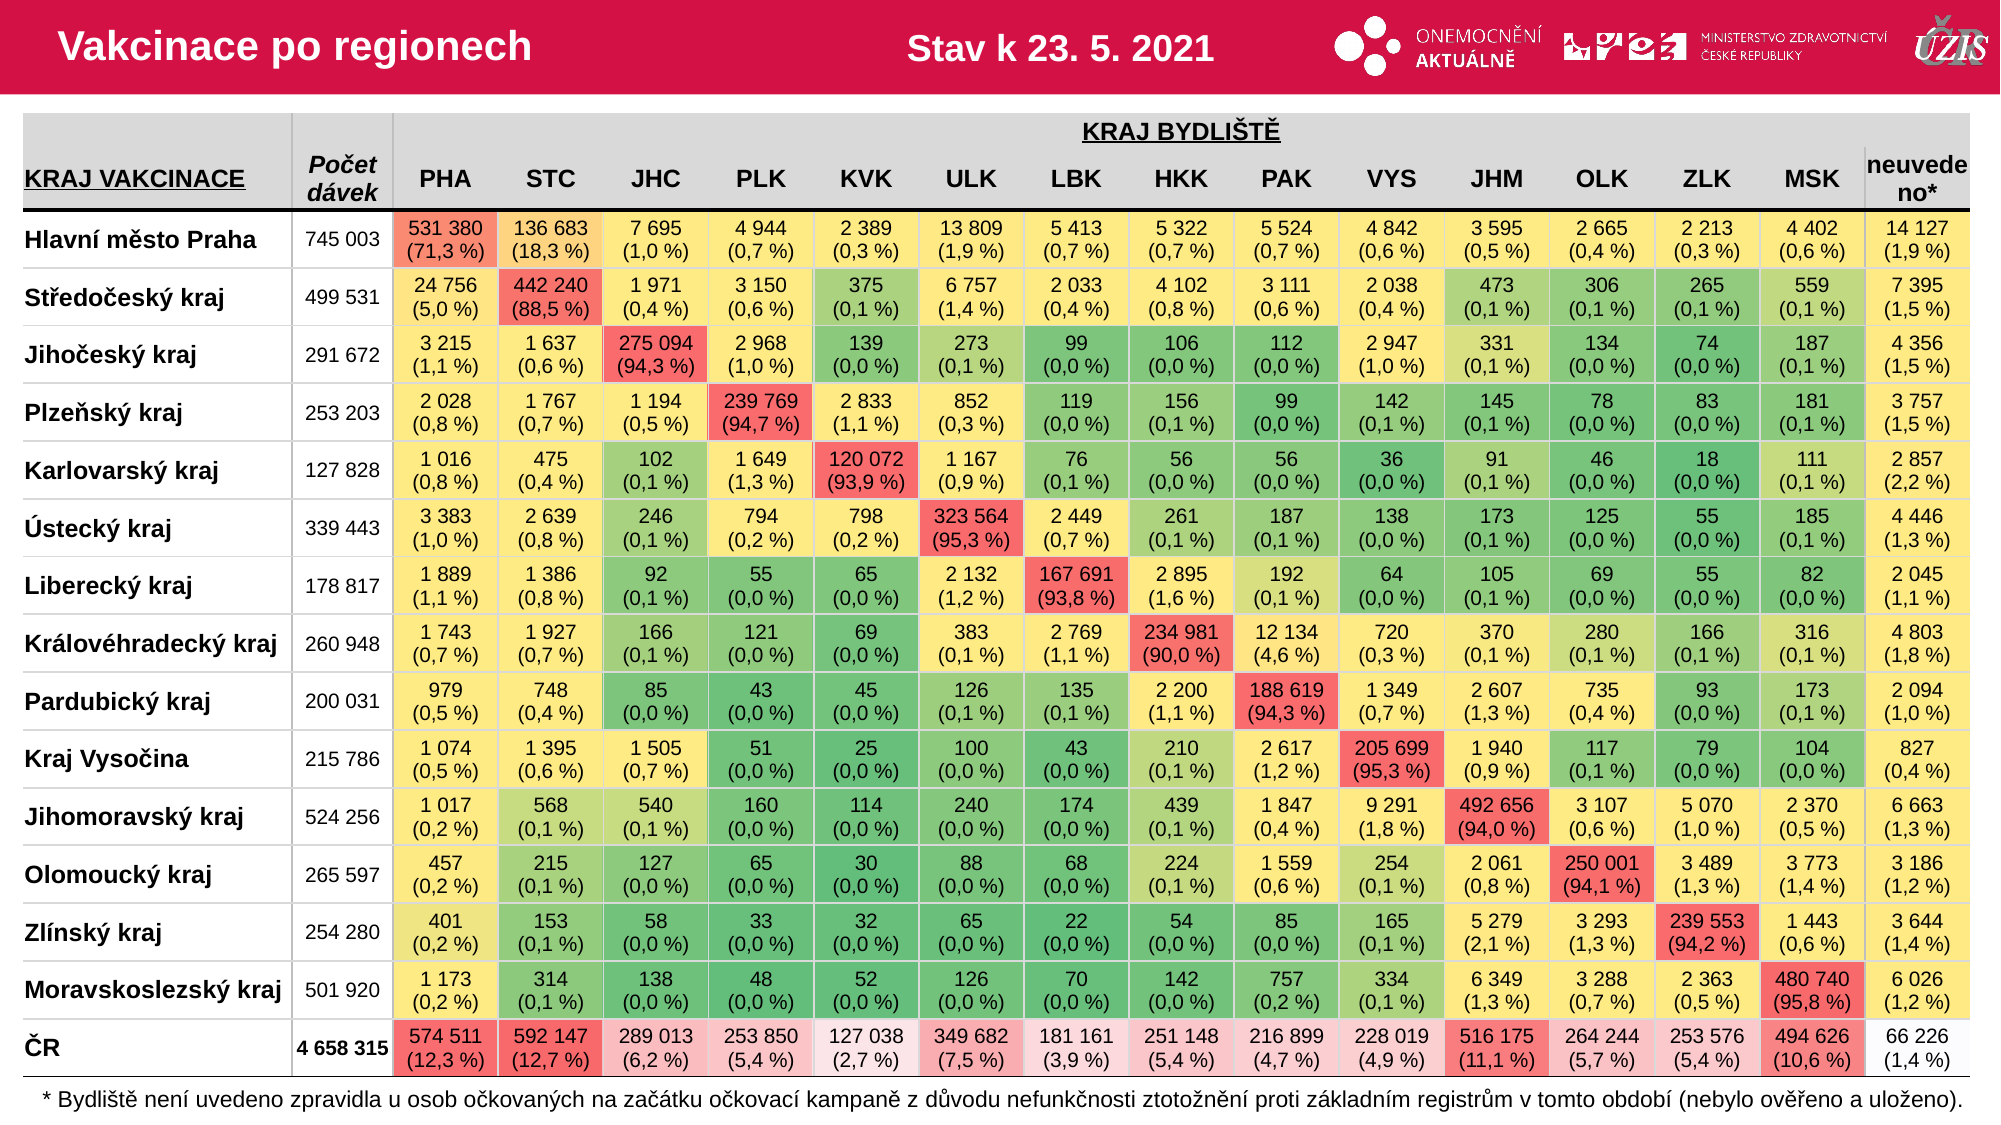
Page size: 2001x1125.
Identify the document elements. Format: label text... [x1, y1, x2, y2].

table_cell Kraj Vysočina [23, 731, 291, 787]
table_cell KVK [815, 147, 918, 208]
table_cell 349 682 (7,5 %) [920, 1020, 1023, 1076]
table_cell 1 889 (1,1 %) [394, 557, 497, 613]
table_cell 2 947 (1,0 %) [1340, 326, 1444, 382]
table_cell 99 (0,0 %) [1235, 384, 1338, 440]
table_cell 83 (0,0 %) [1656, 384, 1759, 440]
table_cell MSK [1761, 147, 1864, 208]
table_cell 105 (0,1 %) [1445, 557, 1549, 613]
table_cell 33 (0,0 %) [709, 904, 813, 960]
table_cell 120 072 (93,9 %) [815, 442, 918, 498]
table_cell 4 803 (1,8 %) [1866, 615, 1970, 671]
table_cell 480 740 (95,8 %) [1761, 962, 1864, 1018]
table_cell 1 927 (0,7 %) [499, 615, 603, 671]
table_cell LBK [1025, 147, 1128, 208]
table_cell 2 132 (1,2 %) [920, 557, 1023, 613]
table_cell 757 (0,2 %) [1235, 962, 1338, 1018]
table_cell 127 038 (2,7 %) [815, 1020, 918, 1076]
table_cell 6 757 (1,4 %) [920, 269, 1023, 325]
table_cell 127 828 [293, 442, 392, 498]
table_cell 65 (0,0 %) [709, 846, 813, 902]
table_cell 156 (0,1 %) [1130, 384, 1233, 440]
table_cell 55 (0,0 %) [709, 557, 813, 613]
table_cell 30 (0,0 %) [815, 846, 918, 902]
table_cell 2 607 (1,3 %) [1445, 673, 1549, 729]
table_cell 3 107 (0,6 %) [1550, 789, 1654, 844]
table_cell 2 033 (0,4 %) [1025, 269, 1128, 325]
table_cell 69 (0,0 %) [815, 615, 918, 671]
table_cell 2 061 (0,8 %) [1445, 846, 1549, 902]
table_cell 1 386 (0,8 %) [499, 557, 603, 613]
table_cell 1 505 (0,7 %) [604, 731, 708, 787]
table_cell ULK [920, 147, 1023, 208]
table_cell 74 (0,0 %) [1656, 326, 1759, 382]
table_cell 215 (0,1 %) [499, 846, 603, 902]
table_cell 827 (0,4 %) [1866, 731, 1970, 787]
table_cell 1 173 (0,2 %) [394, 962, 497, 1018]
table_cell 173 (0,1 %) [1445, 500, 1549, 556]
table_cell 275 094 (94,3 %) [604, 326, 708, 382]
table_cell STC [499, 147, 603, 208]
table_cell 12 134 (4,6 %) [1235, 615, 1338, 671]
table_cell 102 (0,1 %) [604, 442, 708, 498]
table_cell 5 524 (0,7 %) [1235, 212, 1338, 267]
table_cell 5 322 (0,7 %) [1130, 212, 1233, 267]
table_cell 516 175 (11,1 %) [1445, 1020, 1549, 1076]
table_cell neuvedeno* [1866, 147, 1970, 208]
text_box * Bydliště není uvedeno zpravidla u osob očkovaných na začátku očkovací kampaně z důvodu nefunkčnosti ztotožnění proti základním registrům v tomto období (nebylo ověřeno a uloženo). [27, 1076, 1980, 1119]
table_cell 127 (0,0 %) [604, 846, 708, 902]
table_cell 69 (0,0 %) [1550, 557, 1654, 613]
table_cell 160 (0,0 %) [709, 789, 813, 844]
table_cell 251 148 (5,4 %) [1130, 1020, 1233, 1076]
table_cell 2 895 (1,6 %) [1130, 557, 1233, 613]
table_cell 43 (0,0 %) [709, 673, 813, 729]
table_cell 383 (0,1 %) [920, 615, 1023, 671]
table_cell Jihočeský kraj [23, 326, 291, 382]
table_cell 138 (0,0 %) [1340, 500, 1444, 556]
table_cell 64 (0,0 %) [1340, 557, 1444, 613]
table_cell 2 857 (2,2 %) [1866, 442, 1970, 498]
table_cell 501 920 [293, 962, 392, 1018]
table_cell Jihomoravský kraj [23, 789, 291, 844]
table_cell 720 (0,3 %) [1340, 615, 1444, 671]
table_cell 3 186 (1,2 %) [1866, 846, 1970, 902]
table_cell 1 395 (0,6 %) [499, 731, 603, 787]
title Vakcinace po regionech [42, 0, 1262, 95]
table_cell 261 (0,1 %) [1130, 500, 1233, 556]
table_cell 2 213 (0,3 %) [1656, 212, 1759, 267]
table_cell 32 (0,0 %) [815, 904, 918, 960]
table_cell 48 (0,0 %) [709, 962, 813, 1018]
table_cell 6 349 (1,3 %) [1445, 962, 1549, 1018]
table_cell 1 847 (0,4 %) [1235, 789, 1338, 844]
table_cell 51 (0,0 %) [709, 731, 813, 787]
table_cell 114 (0,0 %) [815, 789, 918, 844]
table_cell 36 (0,0 %) [1340, 442, 1444, 498]
table_cell 91 (0,1 %) [1445, 442, 1549, 498]
table_cell Ústecký kraj [23, 500, 291, 556]
table_cell 3 489 (1,3 %) [1656, 846, 1759, 902]
table_cell 173 (0,1 %) [1761, 673, 1864, 729]
table_cell 126 (0,1 %) [920, 673, 1023, 729]
table_cell 165 (0,1 %) [1340, 904, 1444, 960]
table_cell 112 (0,0 %) [1235, 326, 1338, 382]
table_cell 99 (0,0 %) [1025, 326, 1128, 382]
table_cell 6 663 (1,3 %) [1866, 789, 1970, 844]
table_cell 125 (0,0 %) [1550, 500, 1654, 556]
table_cell 1 559 (0,6 %) [1235, 846, 1338, 902]
table_cell 18 (0,0 %) [1656, 442, 1759, 498]
table_cell 375 (0,1 %) [815, 269, 918, 325]
table_cell 205 699 (95,3 %) [1340, 731, 1444, 787]
table_cell 1 016 (0,8 %) [394, 442, 497, 498]
table_cell 439 (0,1 %) [1130, 789, 1233, 844]
table_cell 54 (0,0 %) [1130, 904, 1233, 960]
table_cell 1 017 (0,2 %) [394, 789, 497, 844]
table_cell 6 026 (1,2 %) [1866, 962, 1970, 1018]
table_cell 7 695 (1,0 %) [604, 212, 708, 267]
table_cell 106 (0,0 %) [1130, 326, 1233, 382]
table_cell 188 619 (94,3 %) [1235, 673, 1338, 729]
table_header [293, 115, 392, 147]
table_cell 100 (0,0 %) [920, 731, 1023, 787]
table_cell 442 240 (88,5 %) [499, 269, 603, 325]
table_cell 85 (0,0 %) [604, 673, 708, 729]
table_cell 210 (0,1 %) [1130, 731, 1233, 787]
table_cell 13 809 (1,9 %) [920, 212, 1023, 267]
table_cell 3 383 (1,0 %) [394, 500, 497, 556]
table_cell 2 639 (0,8 %) [499, 500, 603, 556]
table_cell 494 626 (10,6 %) [1761, 1020, 1864, 1076]
table_cell 3 757 (1,5 %) [1866, 384, 1970, 440]
table_cell 145 (0,1 %) [1445, 384, 1549, 440]
table_cell 2 200 (1,1 %) [1130, 673, 1233, 729]
table_cell 135 (0,1 %) [1025, 673, 1128, 729]
table_cell 181 (0,1 %) [1761, 384, 1864, 440]
table_cell 260 948 [293, 615, 392, 671]
table_cell 139 (0,0 %) [815, 326, 918, 382]
table_cell 138 (0,0 %) [604, 962, 708, 1018]
table_cell 153 (0,1 %) [499, 904, 603, 960]
text_box Stav k 23. 5. 2021 [892, 16, 1336, 77]
table_cell 76 (0,1 %) [1025, 442, 1128, 498]
table_cell 5 070 (1,0 %) [1656, 789, 1759, 844]
table_cell 92 (0,1 %) [604, 557, 708, 613]
table_cell 592 147 (12,7 %) [499, 1020, 603, 1076]
table_cell 5 279 (2,1 %) [1445, 904, 1549, 960]
table_cell 1 349 (0,7 %) [1340, 673, 1444, 729]
table_cell 45 (0,0 %) [815, 673, 918, 729]
table_cell 735 (0,4 %) [1550, 673, 1654, 729]
table_cell 9 291 (1,8 %) [1340, 789, 1444, 844]
table_cell Liberecký kraj [23, 557, 291, 613]
table_cell 3 288 (0,7 %) [1550, 962, 1654, 1018]
table_cell 239 769 (94,7 %) [709, 384, 813, 440]
table_cell 253 576 (5,4 %) [1656, 1020, 1759, 1076]
table_cell 56 (0,0 %) [1235, 442, 1338, 498]
table_cell 473 (0,1 %) [1445, 269, 1549, 325]
table_cell 126 (0,0 %) [920, 962, 1023, 1018]
table_cell 55 (0,0 %) [1656, 500, 1759, 556]
table_cell 499 531 [293, 269, 392, 325]
table_cell 289 013 (6,2 %) [604, 1020, 708, 1076]
table_cell Počet dávek [293, 147, 392, 208]
table_cell 1 649 (1,3 %) [709, 442, 813, 498]
table_cell 234 981 (90,0 %) [1130, 615, 1233, 671]
table_cell 574 511 (12,3 %) [394, 1020, 497, 1076]
table_cell 265 (0,1 %) [1656, 269, 1759, 325]
table_cell Zlínský kraj [23, 904, 291, 960]
table_cell 339 443 [293, 500, 392, 556]
table_header [23, 115, 291, 147]
table_cell 273 (0,1 %) [920, 326, 1023, 382]
table_cell 2 617 (1,2 %) [1235, 731, 1338, 787]
table_cell 55 (0,0 %) [1656, 557, 1759, 613]
table_cell Pardubický kraj [23, 673, 291, 729]
table_cell 192 (0,1 %) [1235, 557, 1338, 613]
table_cell 265 597 [293, 846, 392, 902]
table_cell 22 (0,0 %) [1025, 904, 1128, 960]
table_cell 93 (0,0 %) [1656, 673, 1759, 729]
table_cell 43 (0,0 %) [1025, 731, 1128, 787]
table_cell 200 031 [293, 673, 392, 729]
table_cell 254 280 [293, 904, 392, 960]
table_cell 1 194 (0,5 %) [604, 384, 708, 440]
table_cell 4 102 (0,8 %) [1130, 269, 1233, 325]
table_header KRAJ BYDLIŠTĚ [394, 115, 1970, 147]
table_cell 524 256 [293, 789, 392, 844]
table_cell 246 (0,1 %) [604, 500, 708, 556]
table_cell 2 769 (1,1 %) [1025, 615, 1128, 671]
table_cell 852 (0,3 %) [920, 384, 1023, 440]
table_cell 25 (0,0 %) [815, 731, 918, 787]
table_cell 187 (0,1 %) [1761, 326, 1864, 382]
table_cell Karlovarský kraj [23, 442, 291, 498]
table_cell 253 203 [293, 384, 392, 440]
table_cell PLK [709, 147, 813, 208]
picture [1336, 16, 1542, 76]
table_cell 2 665 (0,4 %) [1550, 212, 1654, 267]
table_cell 121 (0,0 %) [709, 615, 813, 671]
table_cell 492 656 (94,0 %) [1445, 789, 1549, 844]
table_cell 306 (0,1 %) [1550, 269, 1654, 325]
table_cell 3 150 (0,6 %) [709, 269, 813, 325]
picture [1915, 15, 1989, 66]
table_cell 1 074 (0,5 %) [394, 731, 497, 787]
table_cell 117 (0,1 %) [1550, 731, 1654, 787]
table_cell 5 413 (0,7 %) [1025, 212, 1128, 267]
table_cell 181 161 (3,9 %) [1025, 1020, 1128, 1076]
table_cell 224 (0,1 %) [1130, 846, 1233, 902]
table_cell 1 743 (0,7 %) [394, 615, 497, 671]
table_cell 2 028 (0,8 %) [394, 384, 497, 440]
table_cell 331 (0,1 %) [1445, 326, 1549, 382]
table_cell 2 968 (1,0 %) [709, 326, 813, 382]
table_cell 3 773 (1,4 %) [1761, 846, 1864, 902]
table_cell 215 786 [293, 731, 392, 787]
table_cell 3 595 (0,5 %) [1445, 212, 1549, 267]
table_cell 280 (0,1 %) [1550, 615, 1654, 671]
table_cell 70 (0,0 %) [1025, 962, 1128, 1018]
table_cell 745 003 [293, 212, 392, 267]
table_cell 78 (0,0 %) [1550, 384, 1654, 440]
table_cell 134 (0,0 %) [1550, 326, 1654, 382]
table_cell 323 564 (95,3 %) [920, 500, 1023, 556]
table_cell 187 (0,1 %) [1235, 500, 1338, 556]
table_cell 216 899 (4,7 %) [1235, 1020, 1338, 1076]
table_cell 559 (0,1 %) [1761, 269, 1864, 325]
table_cell 136 683 (18,3 %) [499, 212, 603, 267]
table_cell Středočeský kraj [23, 269, 291, 325]
table_cell 111 (0,1 %) [1761, 442, 1864, 498]
table_cell 56 (0,0 %) [1130, 442, 1233, 498]
table_cell 2 363 (0,5 %) [1656, 962, 1759, 1018]
table_cell 401 (0,2 %) [394, 904, 497, 960]
table_cell VYS [1340, 147, 1444, 208]
table_cell 316 (0,1 %) [1761, 615, 1864, 671]
table_cell 228 019 (4,9 %) [1340, 1020, 1444, 1076]
table_cell 2 038 (0,4 %) [1340, 269, 1444, 325]
table_cell 794 (0,2 %) [709, 500, 813, 556]
table_cell 798 (0,2 %) [815, 500, 918, 556]
picture [1563, 31, 1888, 60]
table_cell ČR [23, 1020, 291, 1076]
table_cell Olomoucký kraj [23, 846, 291, 902]
table_cell 250 001 (94,1 %) [1550, 846, 1654, 902]
table_cell 185 (0,1 %) [1761, 500, 1864, 556]
table_cell 240 (0,0 %) [920, 789, 1023, 844]
table_cell Plzeňský kraj [23, 384, 291, 440]
table_cell OLK [1550, 147, 1654, 208]
table_cell 104 (0,0 %) [1761, 731, 1864, 787]
table_cell 1 167 (0,9 %) [920, 442, 1023, 498]
table_cell 264 244 (5,7 %) [1550, 1020, 1654, 1076]
table_cell 2 045 (1,1 %) [1866, 557, 1970, 613]
table_cell 457 (0,2 %) [394, 846, 497, 902]
table_cell 4 356 (1,5 %) [1866, 326, 1970, 382]
table_cell 2 389 (0,3 %) [815, 212, 918, 267]
table_cell 540 (0,1 %) [604, 789, 708, 844]
table_cell 4 658 315 [293, 1020, 392, 1076]
table_cell HKK [1130, 147, 1233, 208]
table_cell PHA [394, 147, 497, 208]
table_cell 2 094 (1,0 %) [1866, 673, 1970, 729]
table_cell 4 446 (1,3 %) [1866, 500, 1970, 556]
table_cell 334 (0,1 %) [1340, 962, 1444, 1018]
table_cell 2 833 (1,1 %) [815, 384, 918, 440]
table_cell PAK [1235, 147, 1338, 208]
table_cell 3 293 (1,3 %) [1550, 904, 1654, 960]
table_cell 142 (0,1 %) [1340, 384, 1444, 440]
table_cell Moravskoslezský kraj [23, 962, 291, 1018]
table_cell 24 756 (5,0 %) [394, 269, 497, 325]
table_cell 291 672 [293, 326, 392, 382]
table_cell 475 (0,4 %) [499, 442, 603, 498]
table_cell 748 (0,4 %) [499, 673, 603, 729]
table_cell 46 (0,0 %) [1550, 442, 1654, 498]
table_cell Hlavní město Praha [23, 212, 291, 267]
table_cell 254 (0,1 %) [1340, 846, 1444, 902]
table_cell 167 691 (93,8 %) [1025, 557, 1128, 613]
table_cell 1 443 (0,6 %) [1761, 904, 1864, 960]
table_cell 7 395 (1,5 %) [1866, 269, 1970, 325]
table_cell 314 (0,1 %) [499, 962, 603, 1018]
table_cell 1 637 (0,6 %) [499, 326, 603, 382]
table_cell 4 402 (0,6 %) [1761, 212, 1864, 267]
table_cell 239 553 (94,2 %) [1656, 904, 1759, 960]
table_cell 178 817 [293, 557, 392, 613]
table_cell 52 (0,0 %) [815, 962, 918, 1018]
table_cell 88 (0,0 %) [920, 846, 1023, 902]
table_cell 166 (0,1 %) [1656, 615, 1759, 671]
table_cell 58 (0,0 %) [604, 904, 708, 960]
table_cell 68 (0,0 %) [1025, 846, 1128, 902]
table_cell JHC [604, 147, 708, 208]
table_cell 979 (0,5 %) [394, 673, 497, 729]
table_cell 2 370 (0,5 %) [1761, 789, 1864, 844]
table_cell 119 (0,0 %) [1025, 384, 1128, 440]
table_cell 142 (0,0 %) [1130, 962, 1233, 1018]
table_cell 3 215 (1,1 %) [394, 326, 497, 382]
table_cell 4 944 (0,7 %) [709, 212, 813, 267]
table_cell Královéhradecký kraj [23, 615, 291, 671]
table_cell JHM [1445, 147, 1549, 208]
table_cell 79 (0,0 %) [1656, 731, 1759, 787]
table_cell 82 (0,0 %) [1761, 557, 1864, 613]
table_cell 531 380 (71,3 %) [394, 212, 497, 267]
table_cell 66 226 (1,4 %) [1866, 1020, 1970, 1076]
table_cell 65 (0,0 %) [815, 557, 918, 613]
table_cell 4 842 (0,6 %) [1340, 212, 1444, 267]
table_cell KRAJ VAKCINACE [23, 147, 291, 208]
table_cell 166 (0,1 %) [604, 615, 708, 671]
table_cell 174 (0,0 %) [1025, 789, 1128, 844]
table_cell 370 (0,1 %) [1445, 615, 1549, 671]
table_cell 568 (0,1 %) [499, 789, 603, 844]
table_cell 3 111 (0,6 %) [1235, 269, 1338, 325]
table_cell 14 127 (1,9 %) [1866, 212, 1970, 267]
table_cell 3 644 (1,4 %) [1866, 904, 1970, 960]
table_cell 1 767 (0,7 %) [499, 384, 603, 440]
table_cell 85 (0,0 %) [1235, 904, 1338, 960]
table_cell 65 (0,0 %) [920, 904, 1023, 960]
table_cell 1 971 (0,4 %) [604, 269, 708, 325]
table_cell ZLK [1656, 147, 1759, 208]
table_cell 2 449 (0,7 %) [1025, 500, 1128, 556]
table_cell 253 850 (5,4 %) [709, 1020, 813, 1076]
table_cell 1 940 (0,9 %) [1445, 731, 1549, 787]
